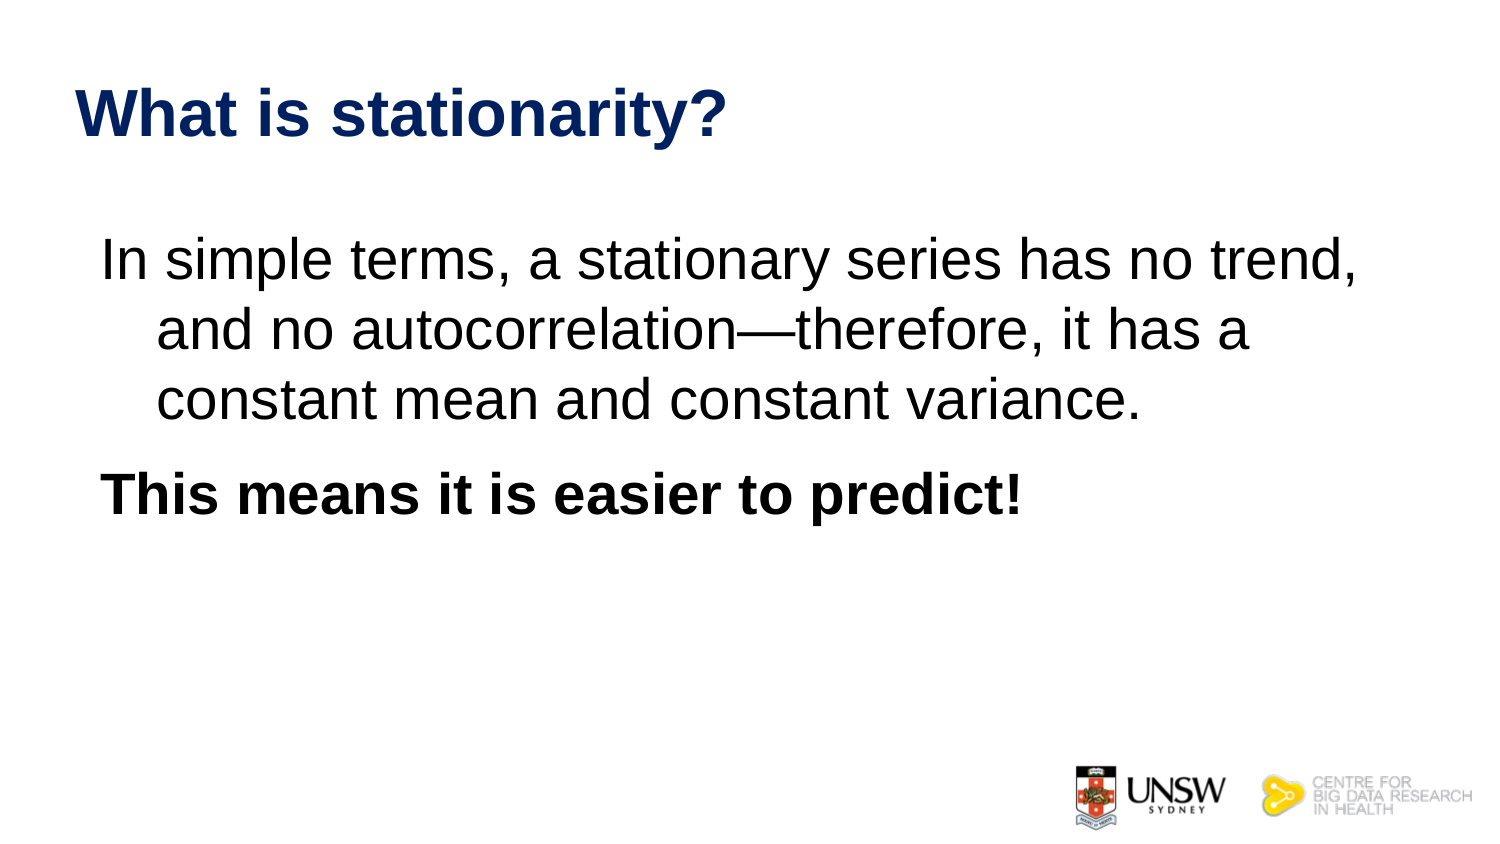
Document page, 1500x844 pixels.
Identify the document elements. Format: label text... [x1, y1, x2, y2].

title What is stationarity? [75, 69, 1425, 151]
list In simple terms, a stationary series has no trend, and no autocorrelation—therefore, it has a constant mean and constant variance. This means it is easier to predict! [100, 221, 1424, 694]
picture [1057, 752, 1495, 844]
